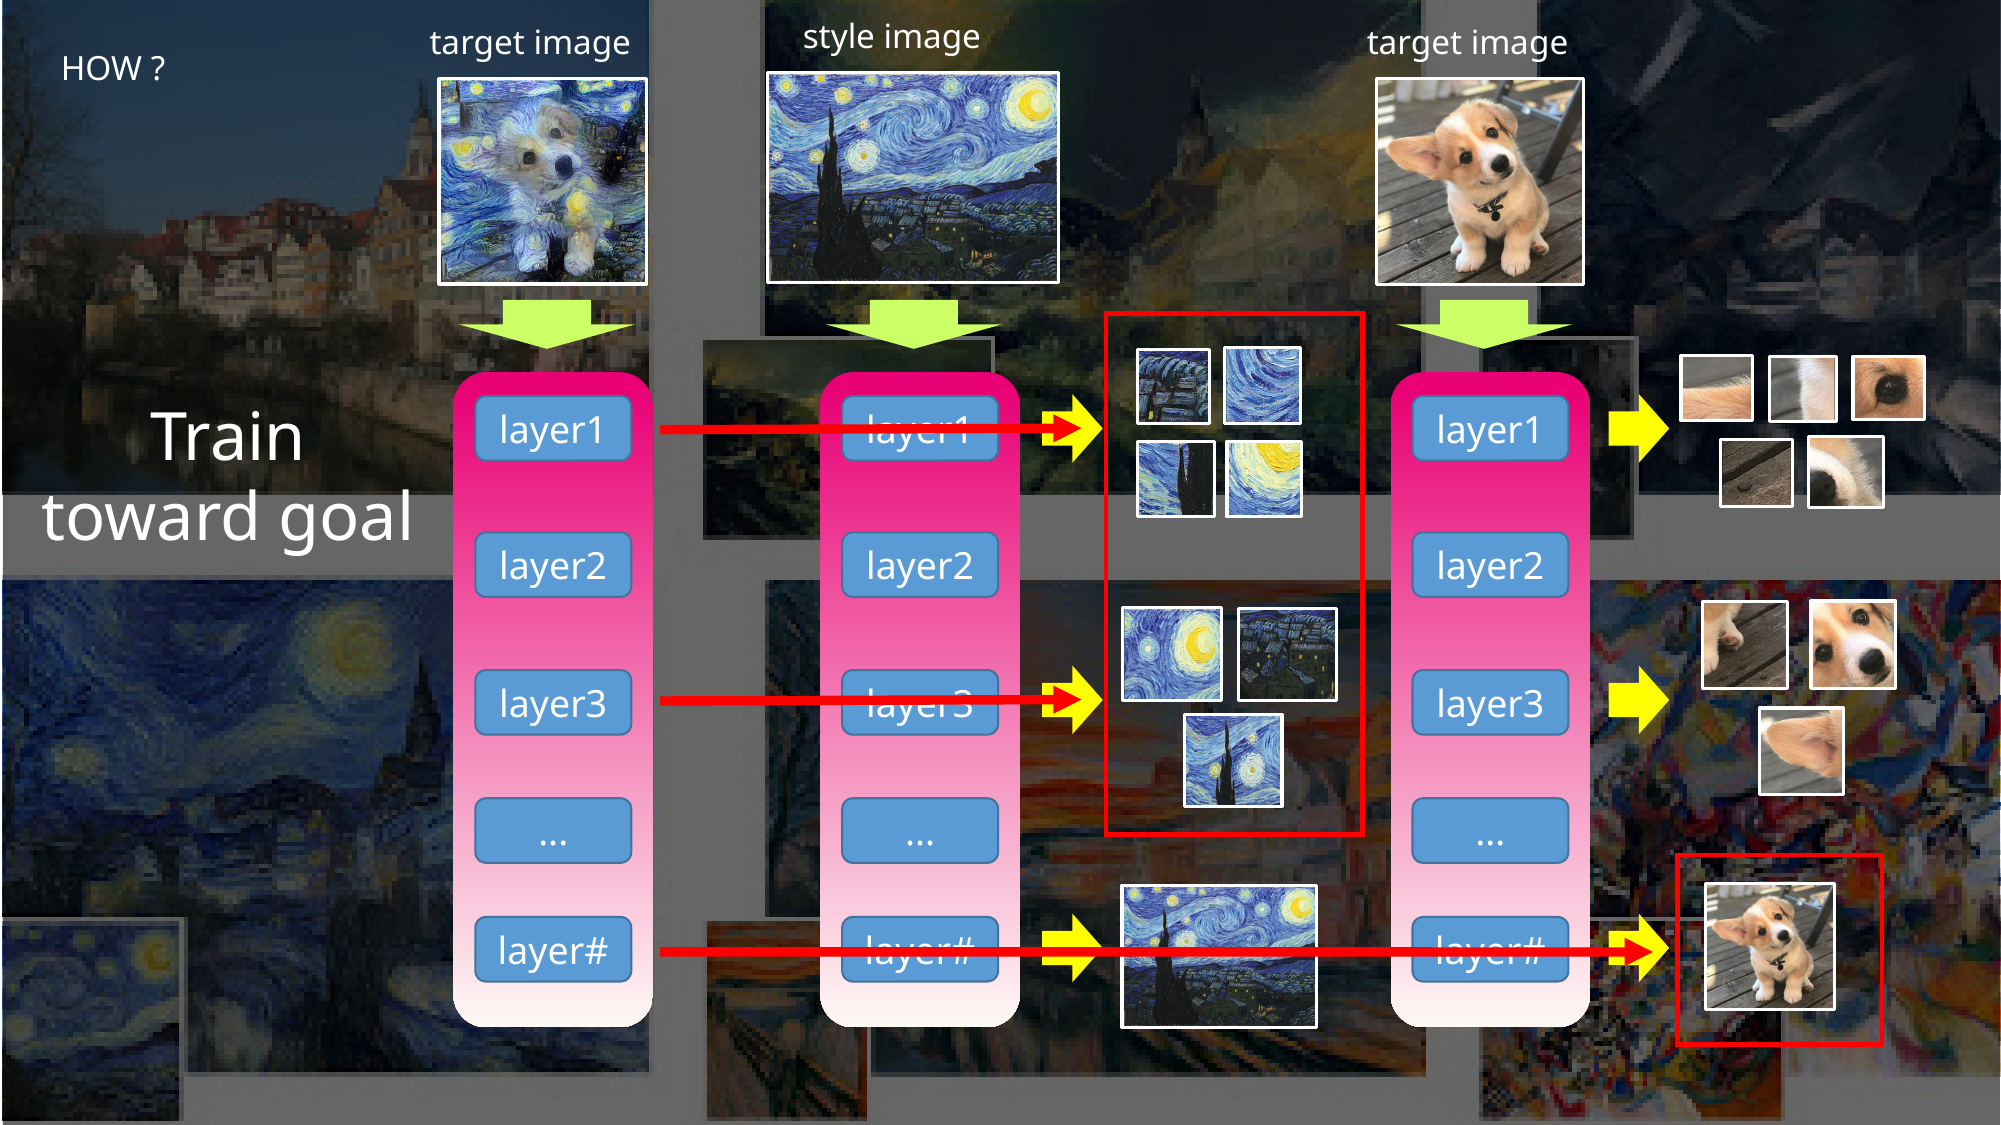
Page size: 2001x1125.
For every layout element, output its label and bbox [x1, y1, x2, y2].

text_box [820, 299, 1020, 428]
text_box [1703, 602, 1895, 793]
text_box [1352, 13, 1617, 283]
text_box [1124, 608, 1335, 805]
text_box [453, 299, 653, 1028]
text_box [1390, 952, 1591, 1028]
text_box [1682, 356, 1923, 506]
text_box [820, 952, 1020, 1028]
text_box [1390, 299, 1591, 951]
picture [1, 0, 2001, 1125]
text_box [1138, 349, 1301, 516]
text_box [820, 430, 1020, 699]
text_box [414, 13, 680, 283]
text_box [820, 702, 1020, 951]
text_box [769, 7, 1057, 281]
